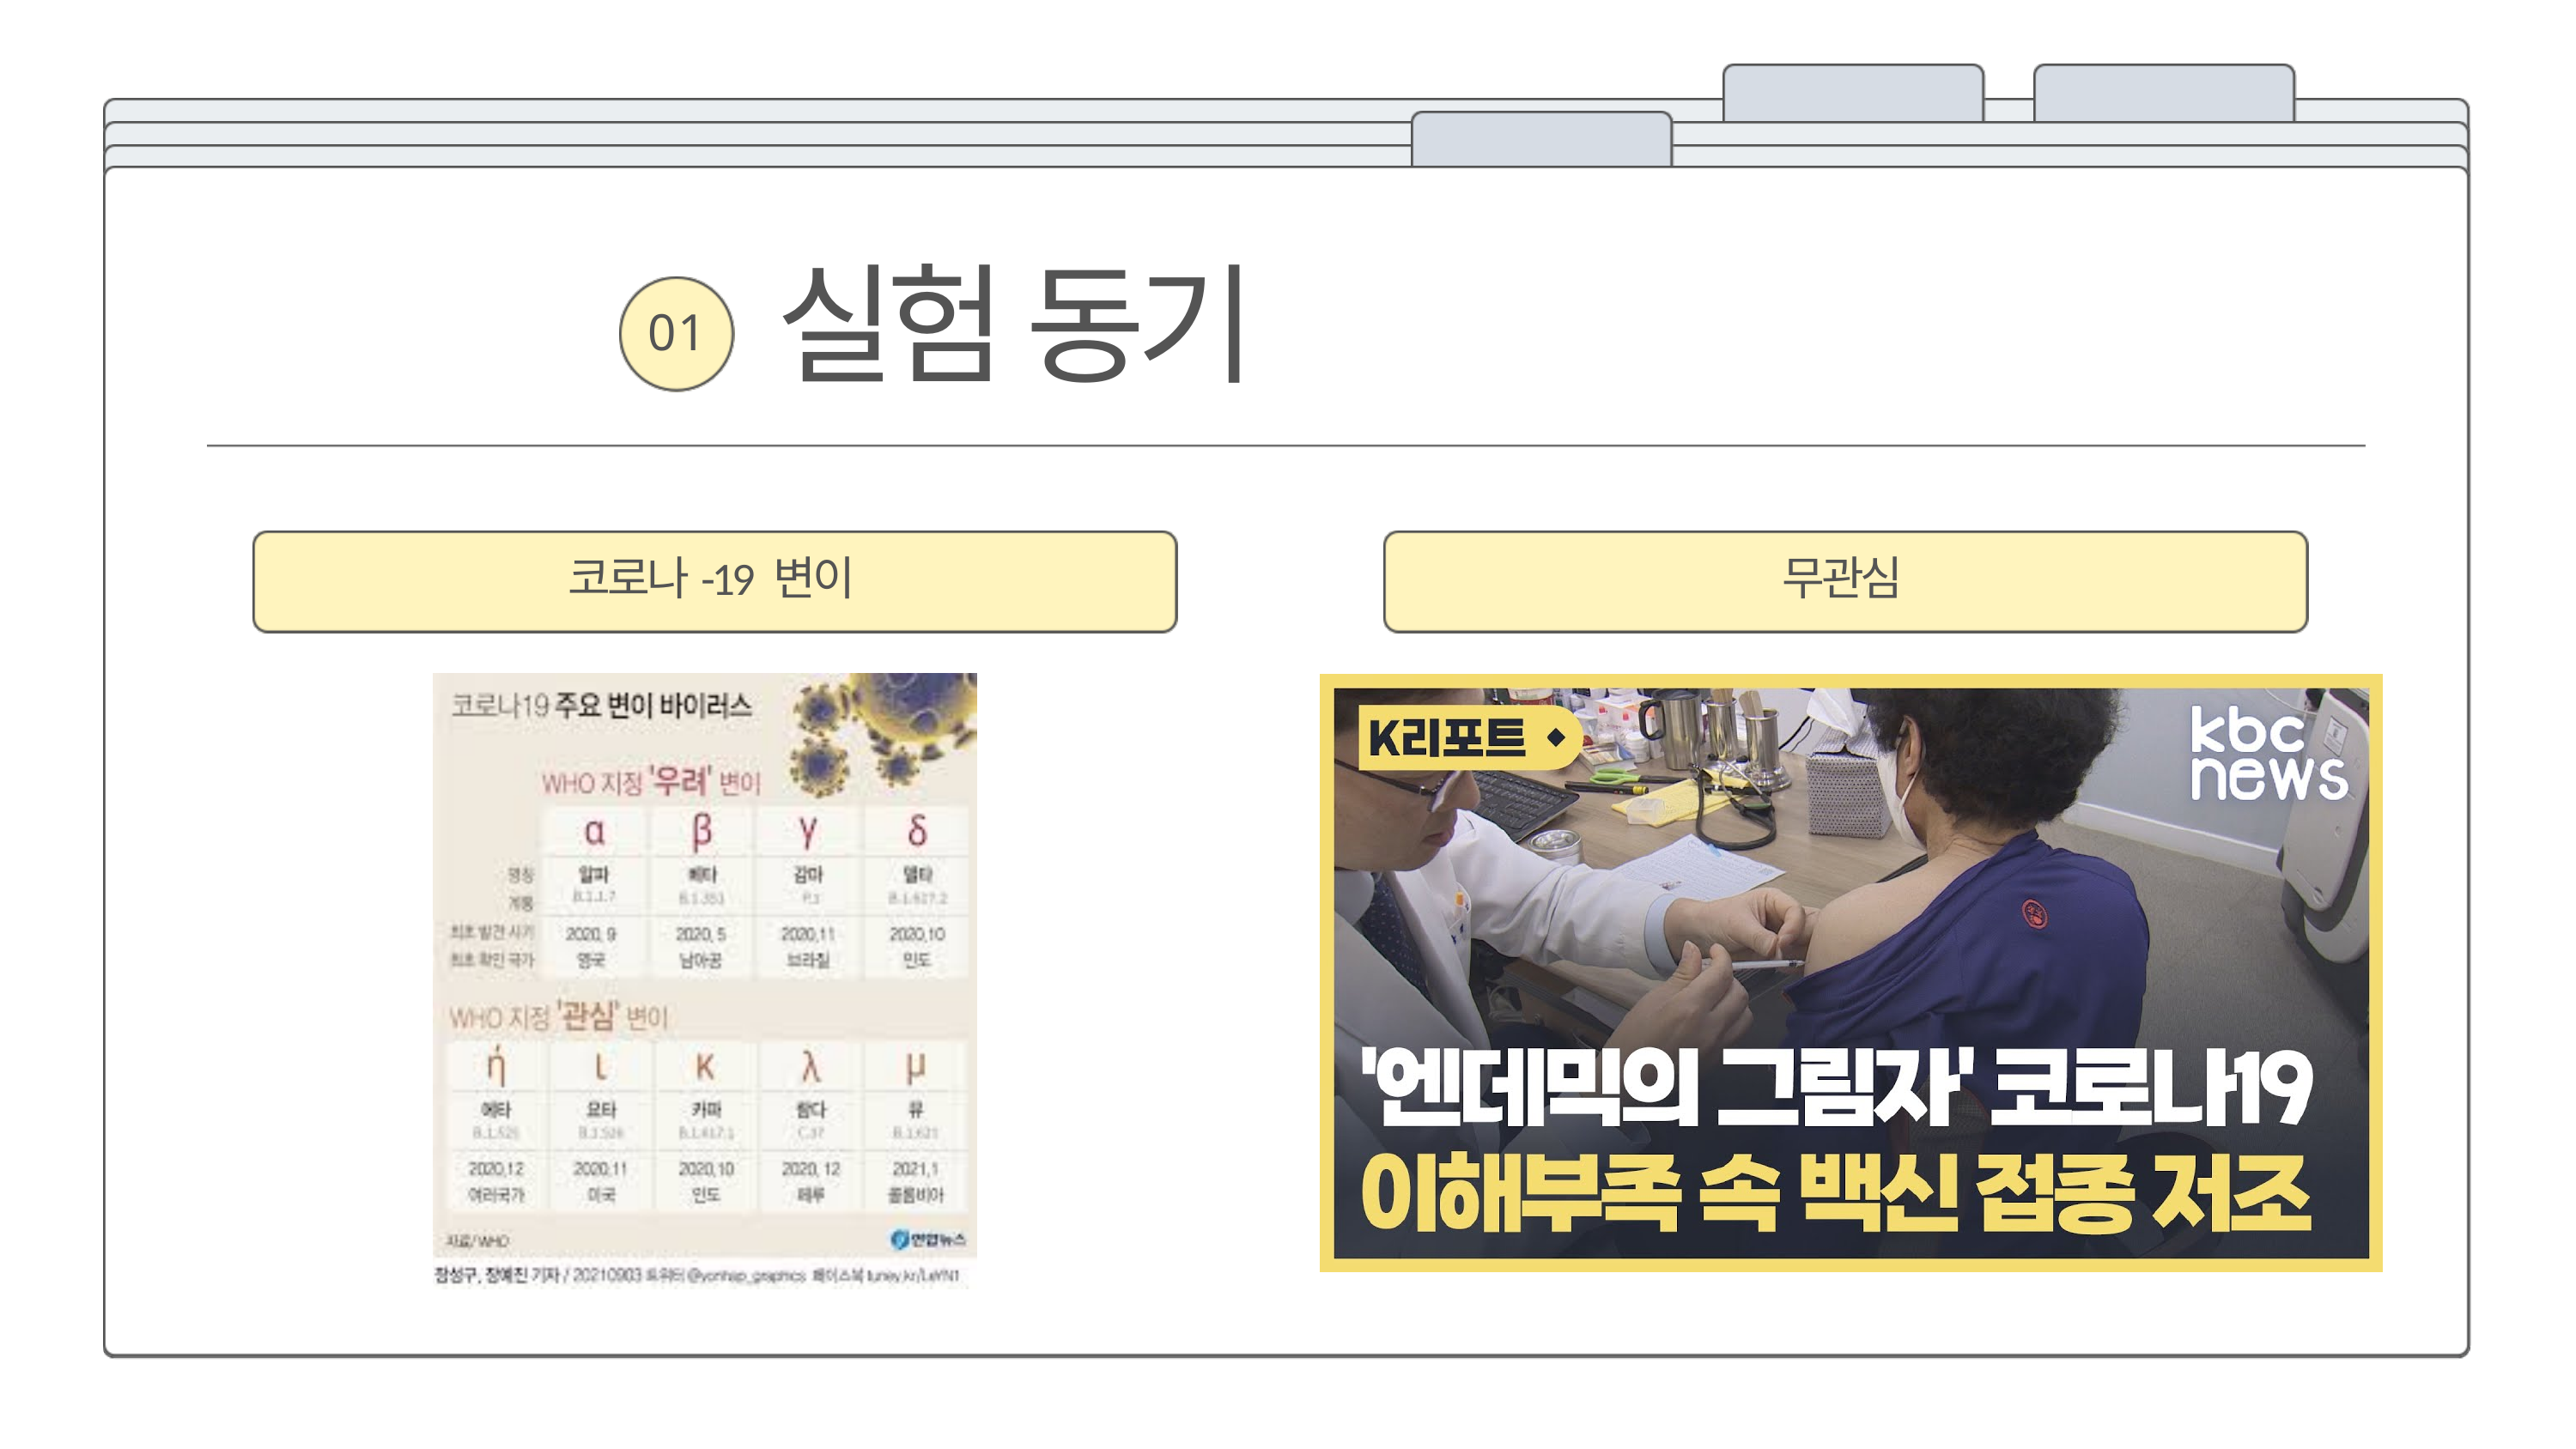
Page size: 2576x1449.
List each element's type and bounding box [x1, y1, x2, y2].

text_box [1383, 530, 2310, 634]
picture [103, 64, 2471, 1360]
text_box [619, 239, 1957, 421]
text_box [252, 530, 1179, 634]
